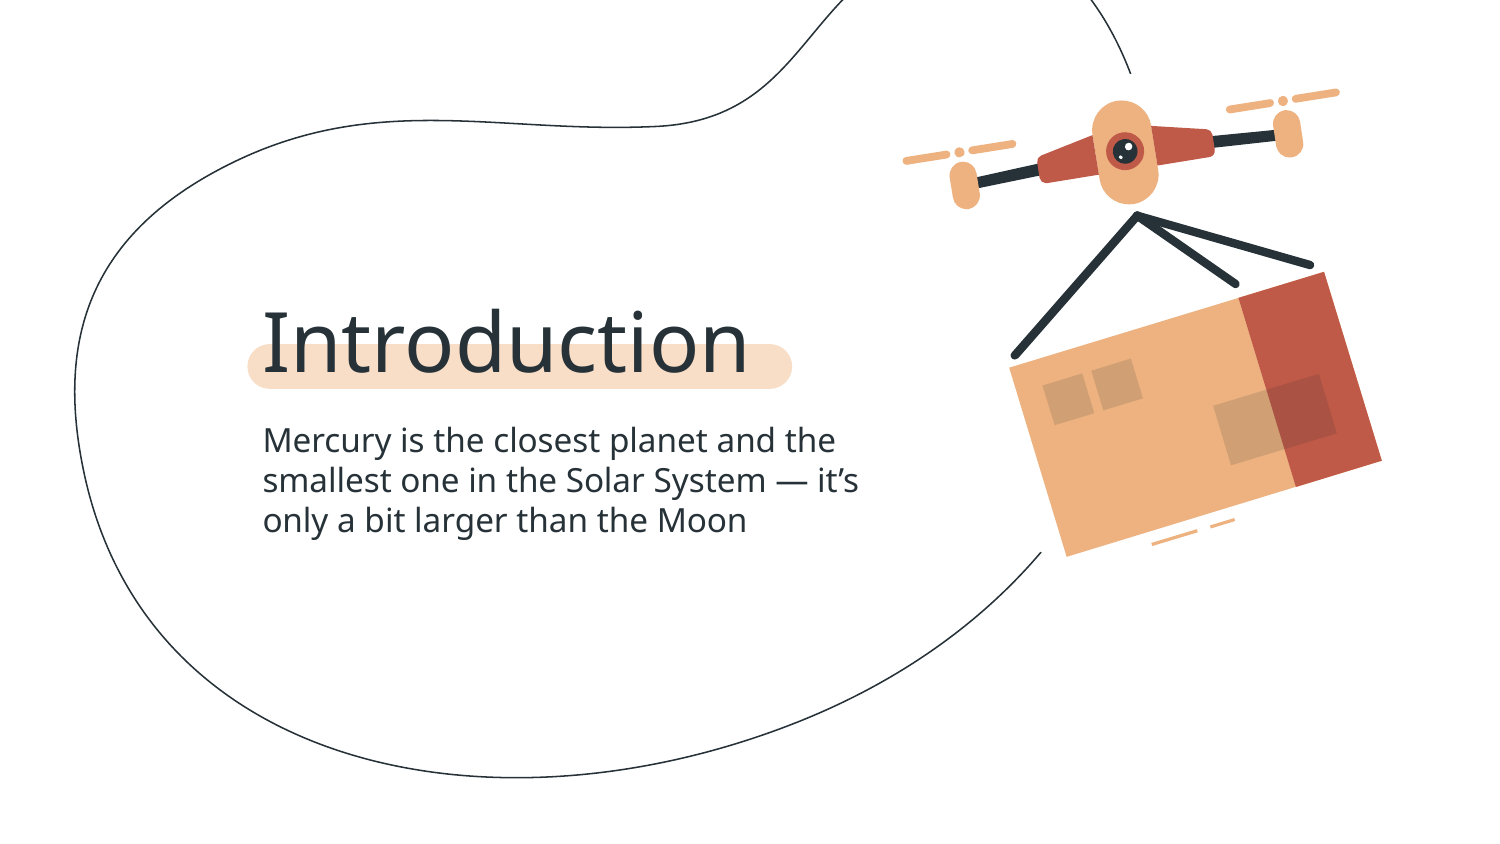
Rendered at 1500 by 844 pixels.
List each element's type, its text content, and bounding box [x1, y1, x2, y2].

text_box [902, 70, 1429, 587]
subtitle Mercury is the closest planet and the smallest one in the Solar System — it’s only a bit larger than the Moon [247, 404, 882, 574]
title Introduction [247, 273, 882, 393]
